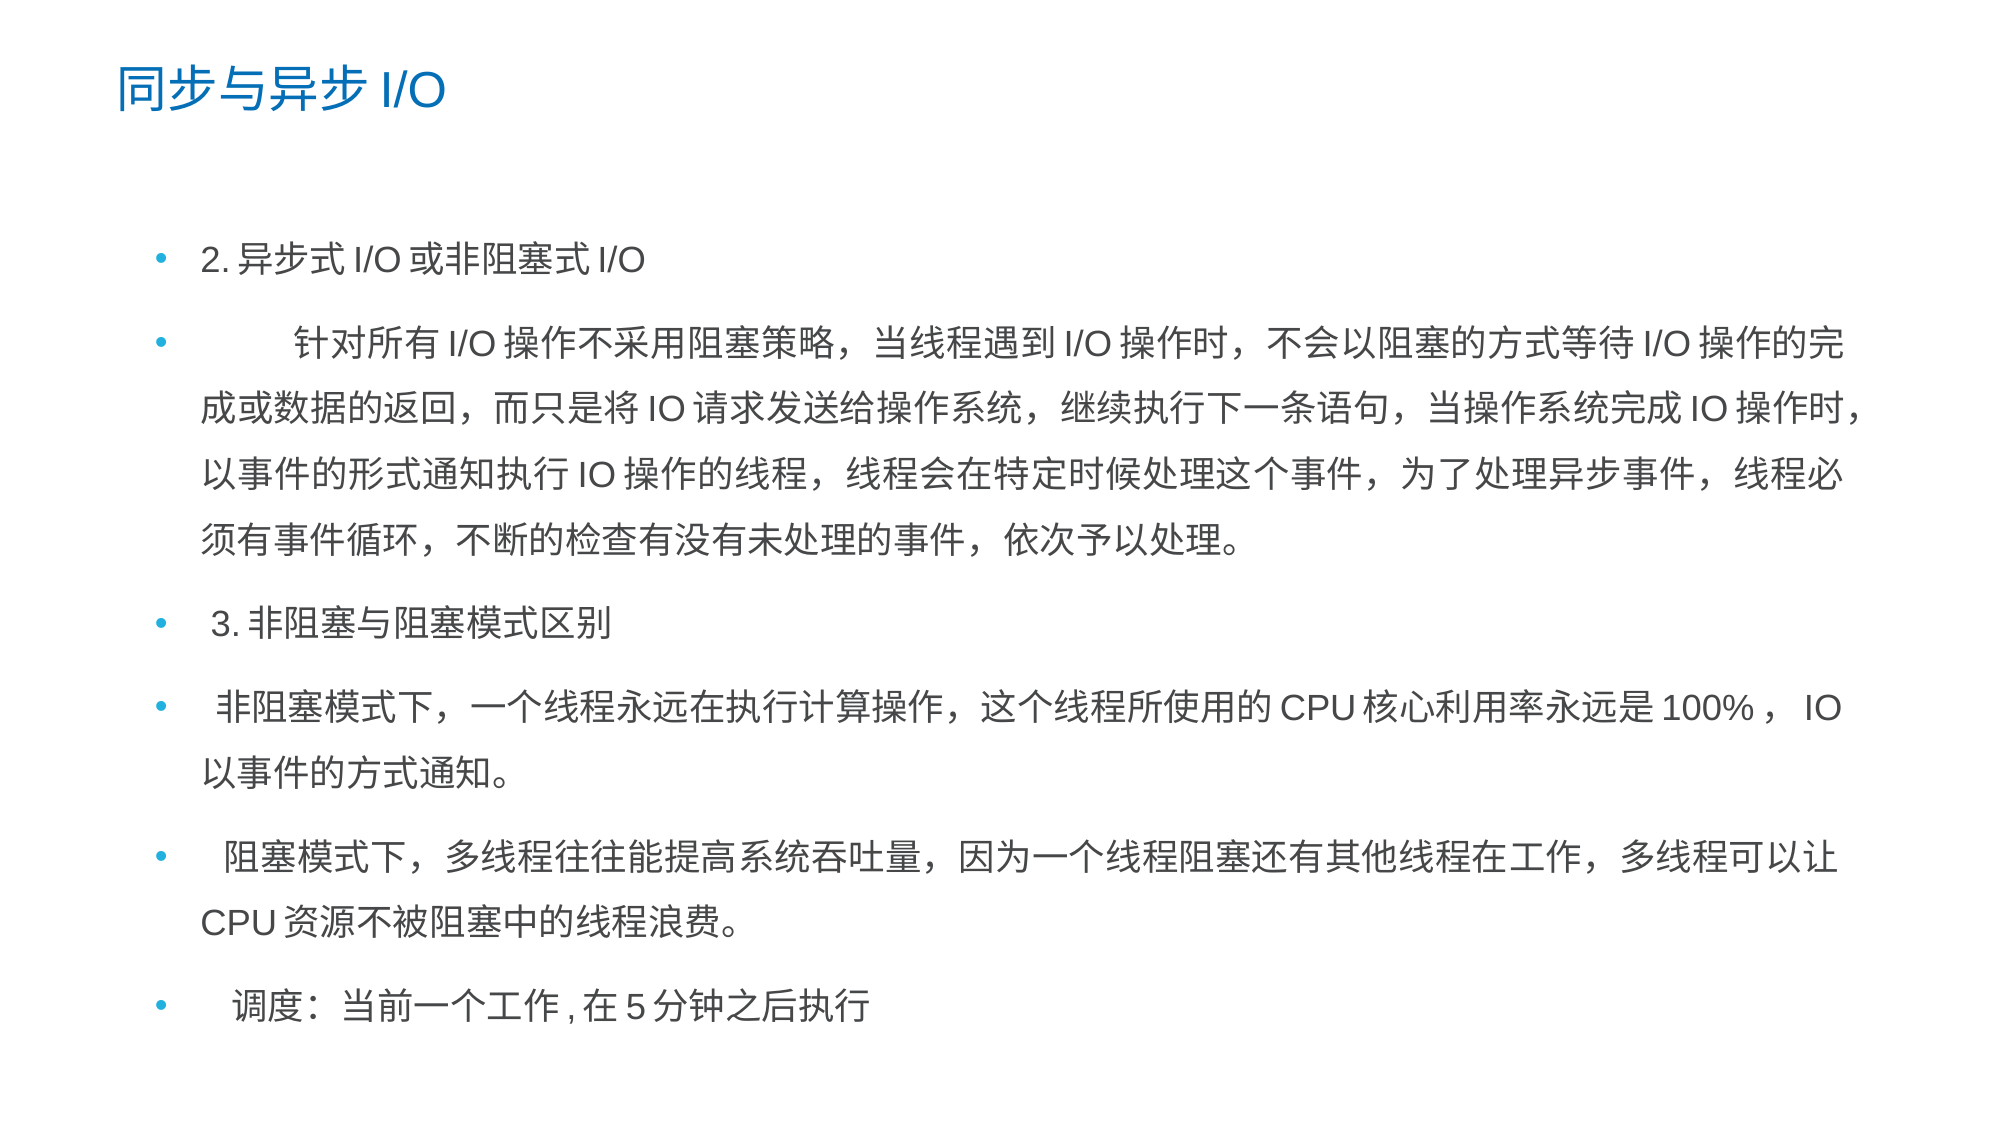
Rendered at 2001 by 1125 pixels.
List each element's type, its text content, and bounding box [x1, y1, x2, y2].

text_box 同步与异步I/O [101, 55, 1899, 187]
text_box 2.异步式I/O或非阻塞式I/O 针对所有I/O操作不采用阻塞策略，当线程遇到I/O操作时，不会以阻塞的方式等待I/O操作的完成或数据的返回，而只是将IO请求发送给操作系统，继续执行下一条语句，当操作系统完成IO操作时，以事件的形式通知执行IO操作的线程，线程会在特定时候处理这个事件，为了处理异步事件，线程必须有事件循环，不断的检查有没有未处理的事件，依次予以处理。 3.非阻塞与阻塞模式区别 非阻塞模式下，一个线程永远在执行计算操作，这个线程所使用的CPU核心利用率永远是100%，IO以事件的方式通知。 阻塞模式下，多线程往往能提高系统吞吐量，因为一个线程阻塞还有其他线程在工作，多线程可以让CPU资源不被阻塞中的线程浪费。 调度：当前一个工作,在5分钟之后执行 [139, 206, 1861, 1044]
